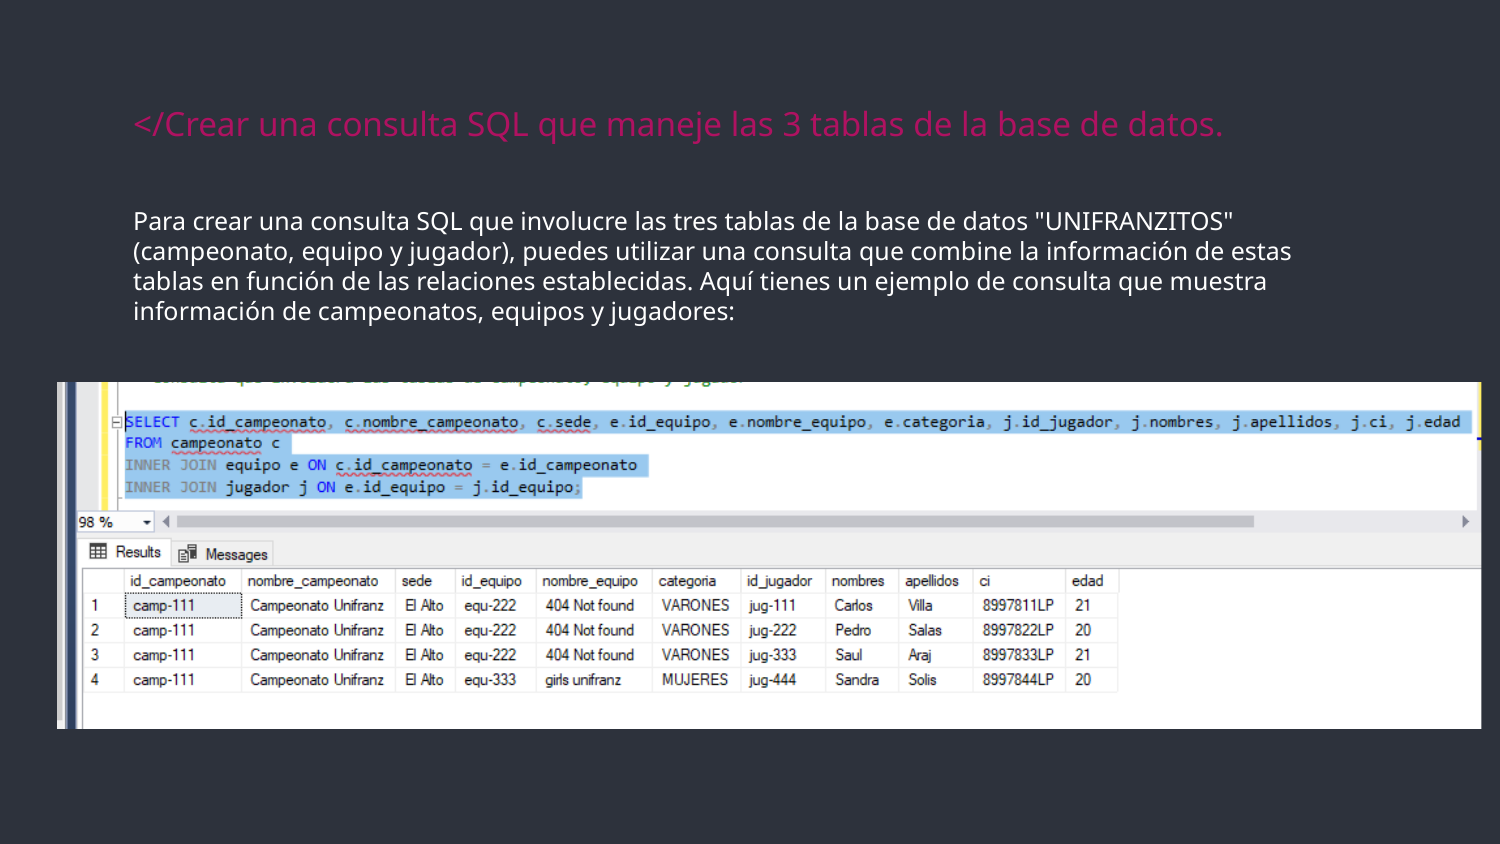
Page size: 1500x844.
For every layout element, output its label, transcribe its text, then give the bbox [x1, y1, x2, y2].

title </Crear una consulta SQL que maneje las 3 tablas de la base de datos. [118, 88, 1382, 190]
text_box Para crear una consulta SQL que involucre las tres tablas de la base de datos "UNIFRANZITOS" (campeonato, equipo y jugador), puedes utilizar una consulta que combine la información de estas tablas en función de las relaciones establecidas. Aquí tienes un ejemplo de consulta que muestra información de campeonatos, equipos y jugadores: [118, 190, 1382, 321]
picture [56, 382, 1482, 730]
